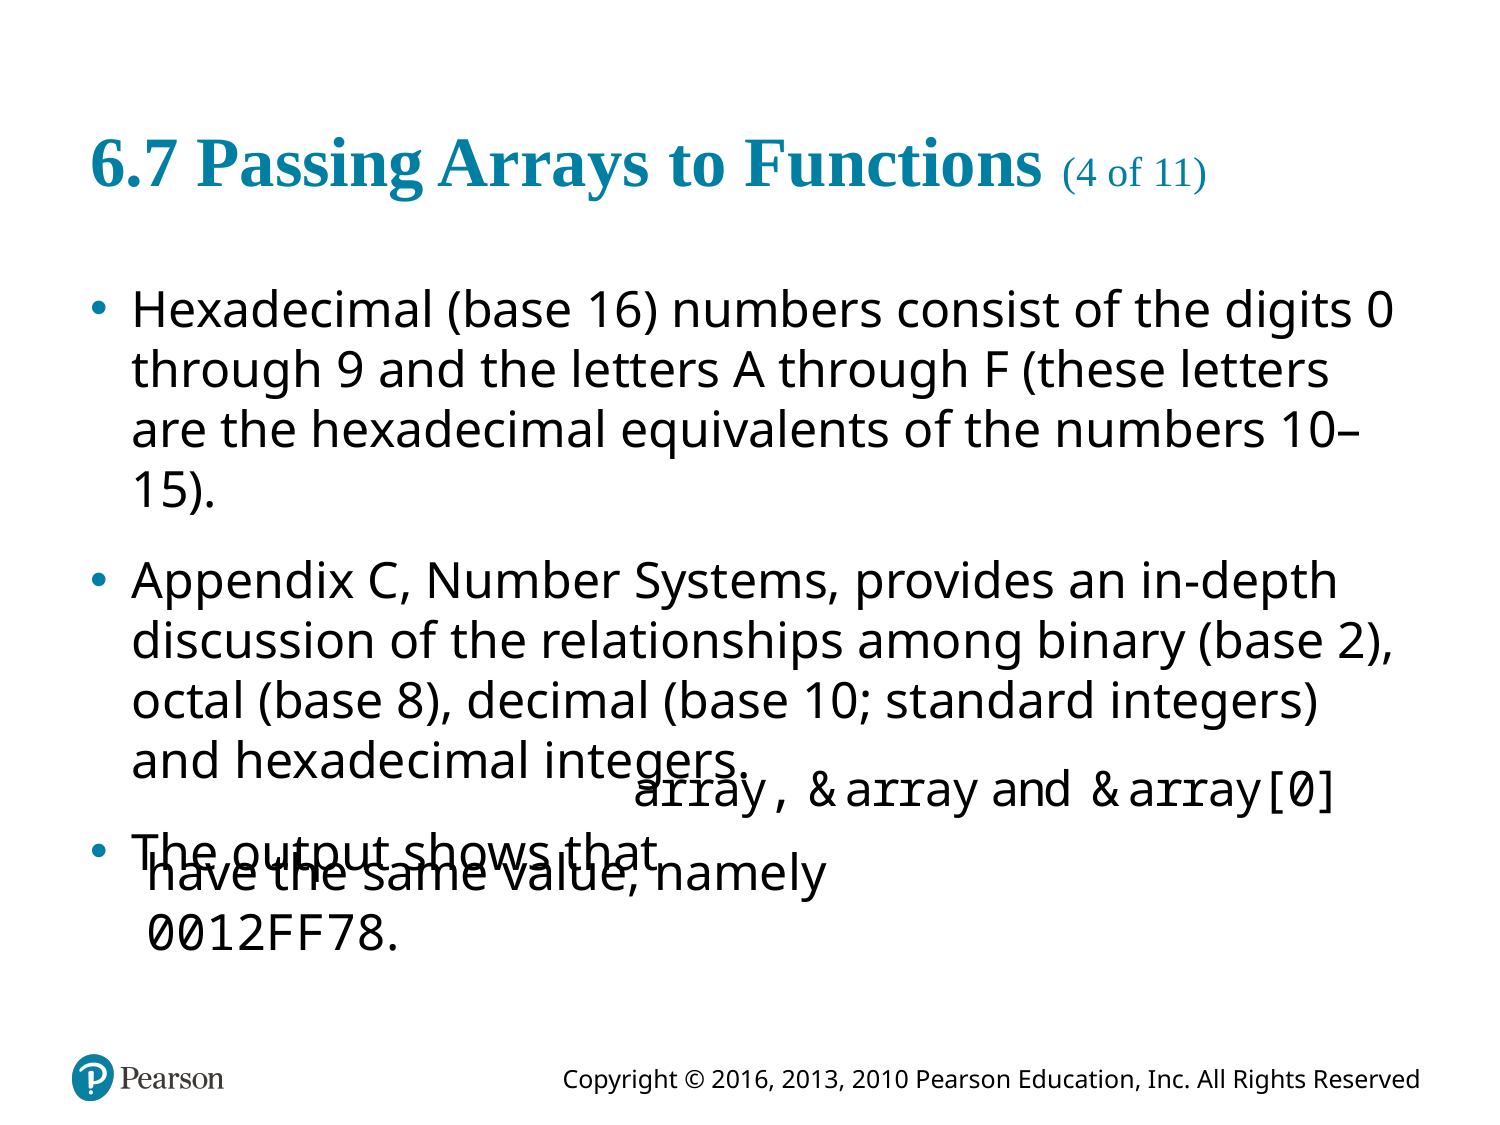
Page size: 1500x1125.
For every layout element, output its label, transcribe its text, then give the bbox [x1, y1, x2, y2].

list have the same value, namely 0012FF78. [131, 824, 1068, 888]
picture [98, 1054, 224, 1101]
picture [80, 1063, 106, 1088]
title 6.7 Passing Arrays to Functions (4 of 11) [75, 0, 1425, 216]
picture [72, 1054, 88, 1070]
picture [72, 1087, 83, 1101]
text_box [627, 761, 1343, 827]
list Hexadecimal (base 16) numbers consist of the digits 0 through 9 and the letters A through F (these letters are the hexadecimal equivalents of the numbers 10–15). Appendix C, Number Systems, provides an in-depth discussion of the relationships among binary (base 2), octal (base 8), decimal (base 10; standard integers) and hexadecimal integers. The output shows that [75, 262, 1425, 931]
